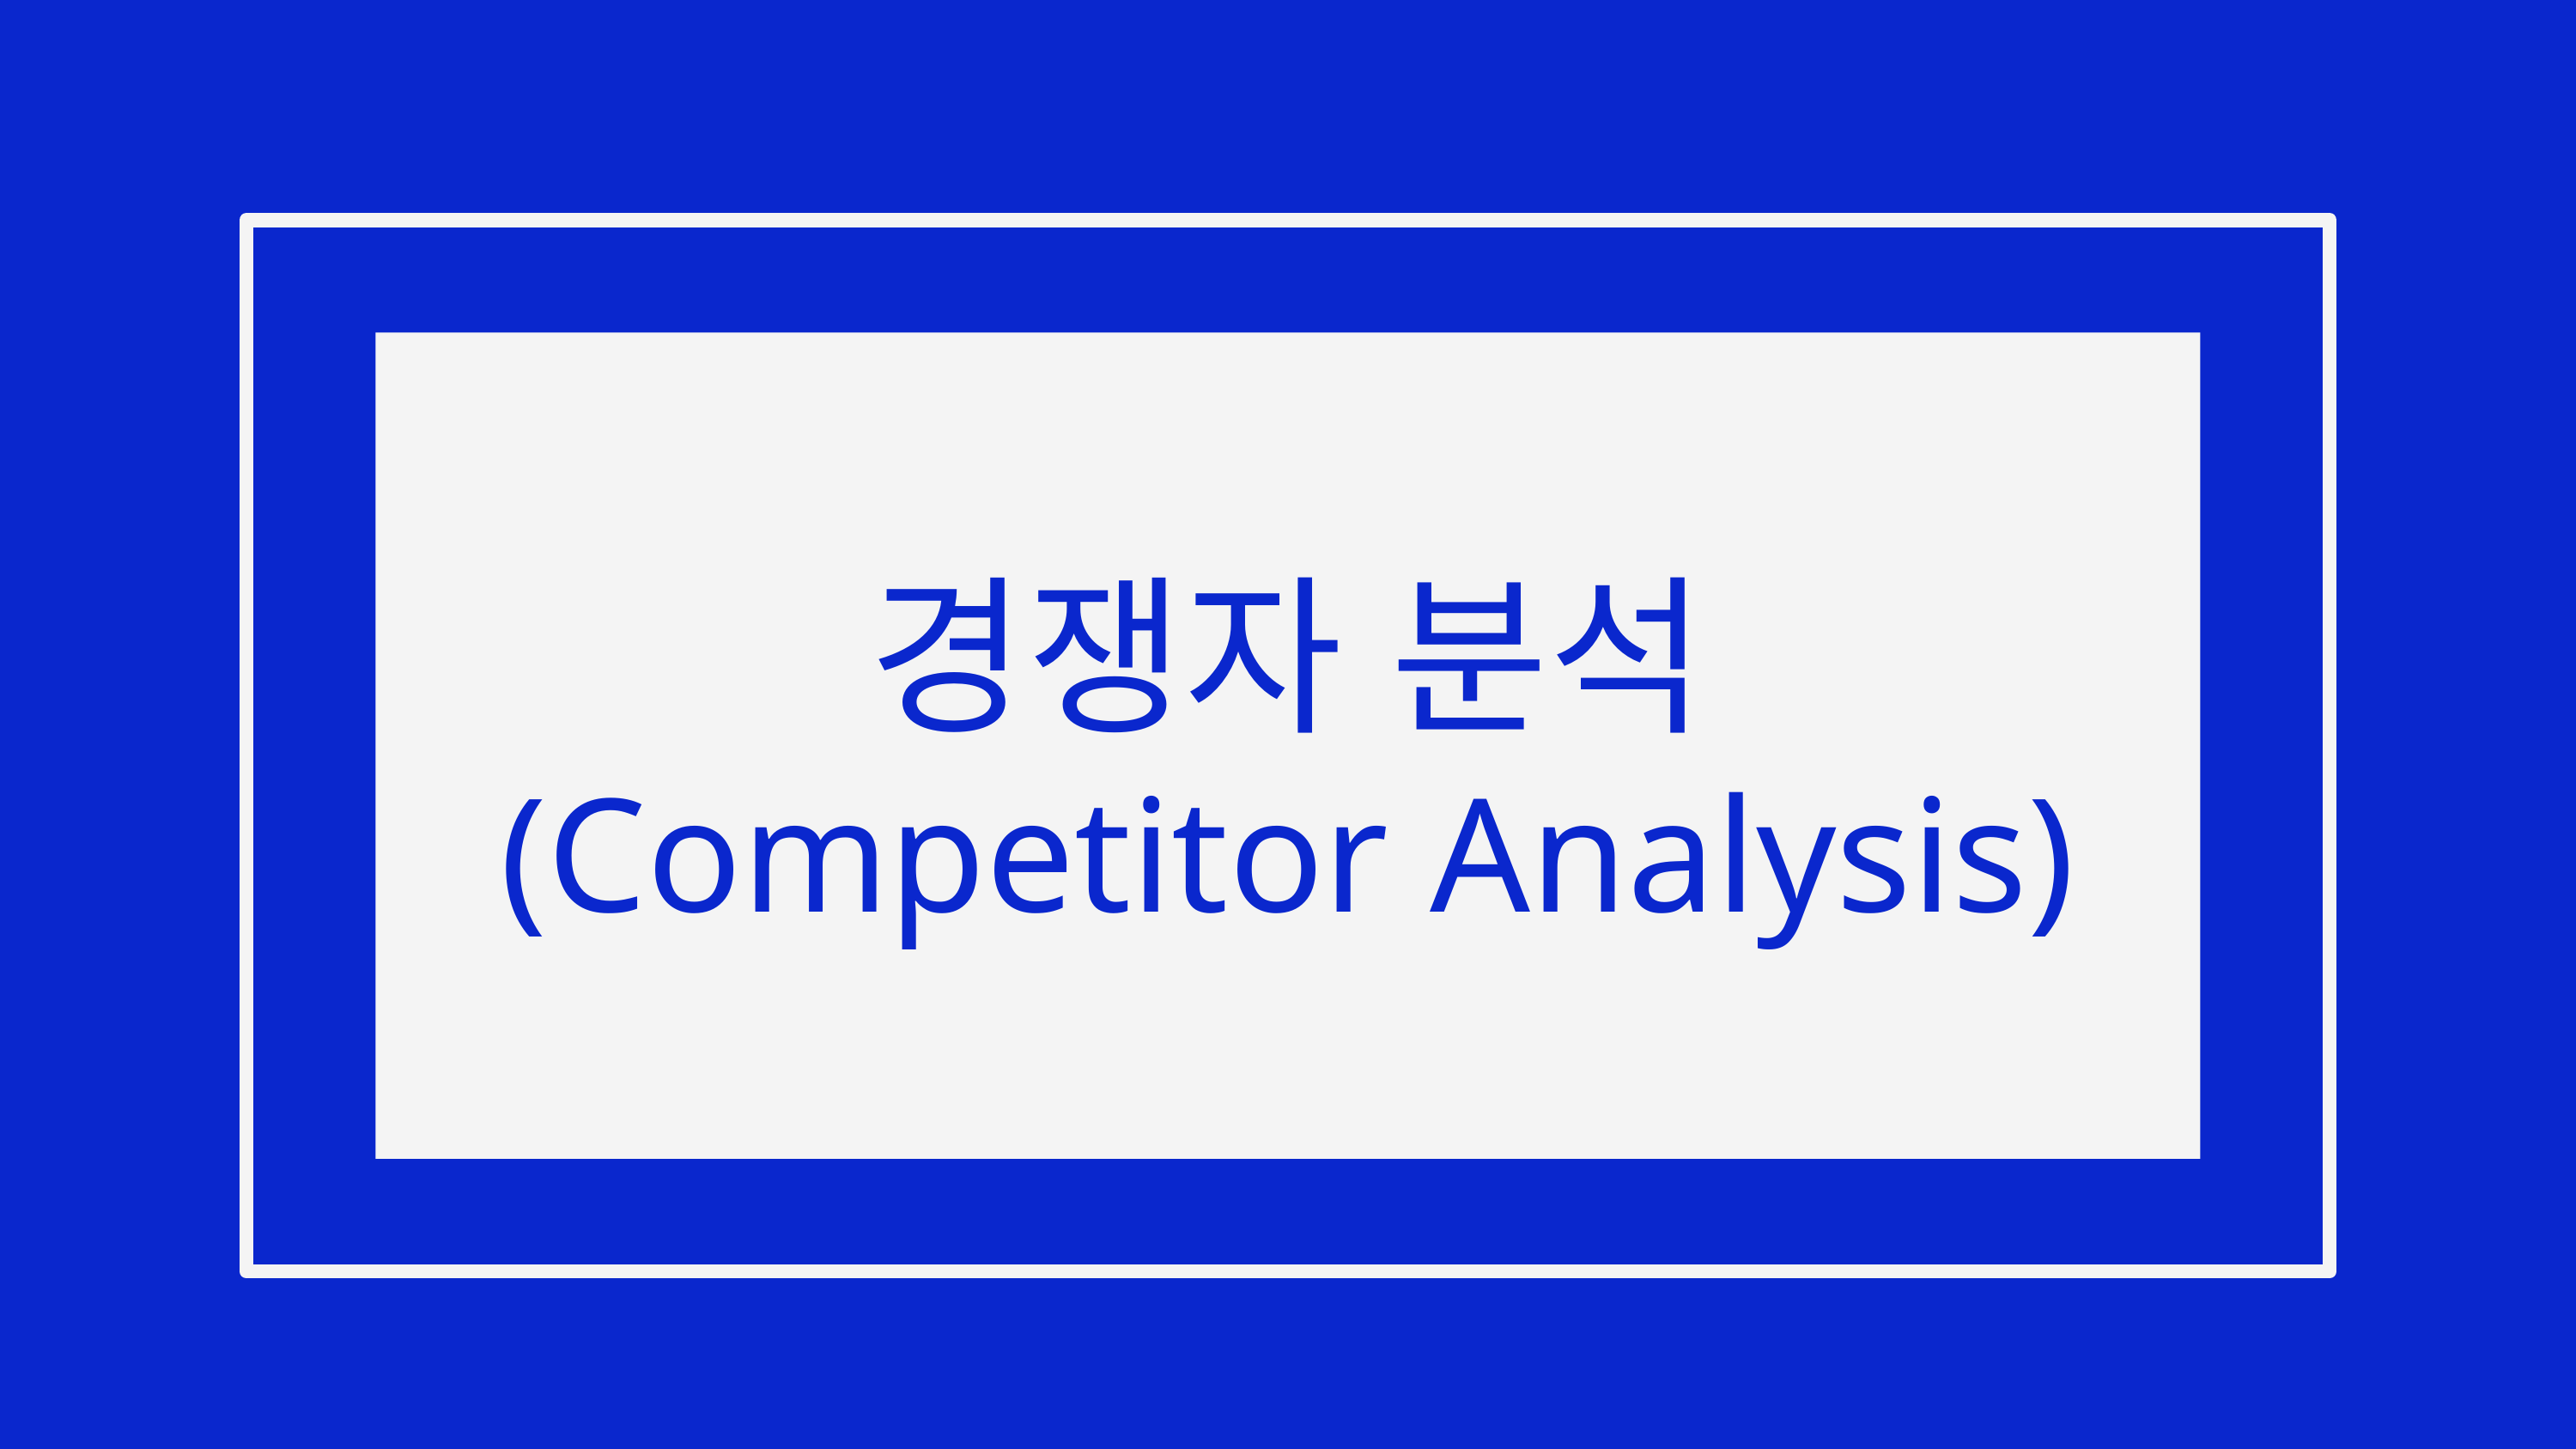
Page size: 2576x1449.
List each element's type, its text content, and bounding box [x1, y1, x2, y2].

text_box [246, 220, 2330, 1272]
text_box 경쟁자 분석 (Competitor Analysis) [374, 330, 2202, 1161]
